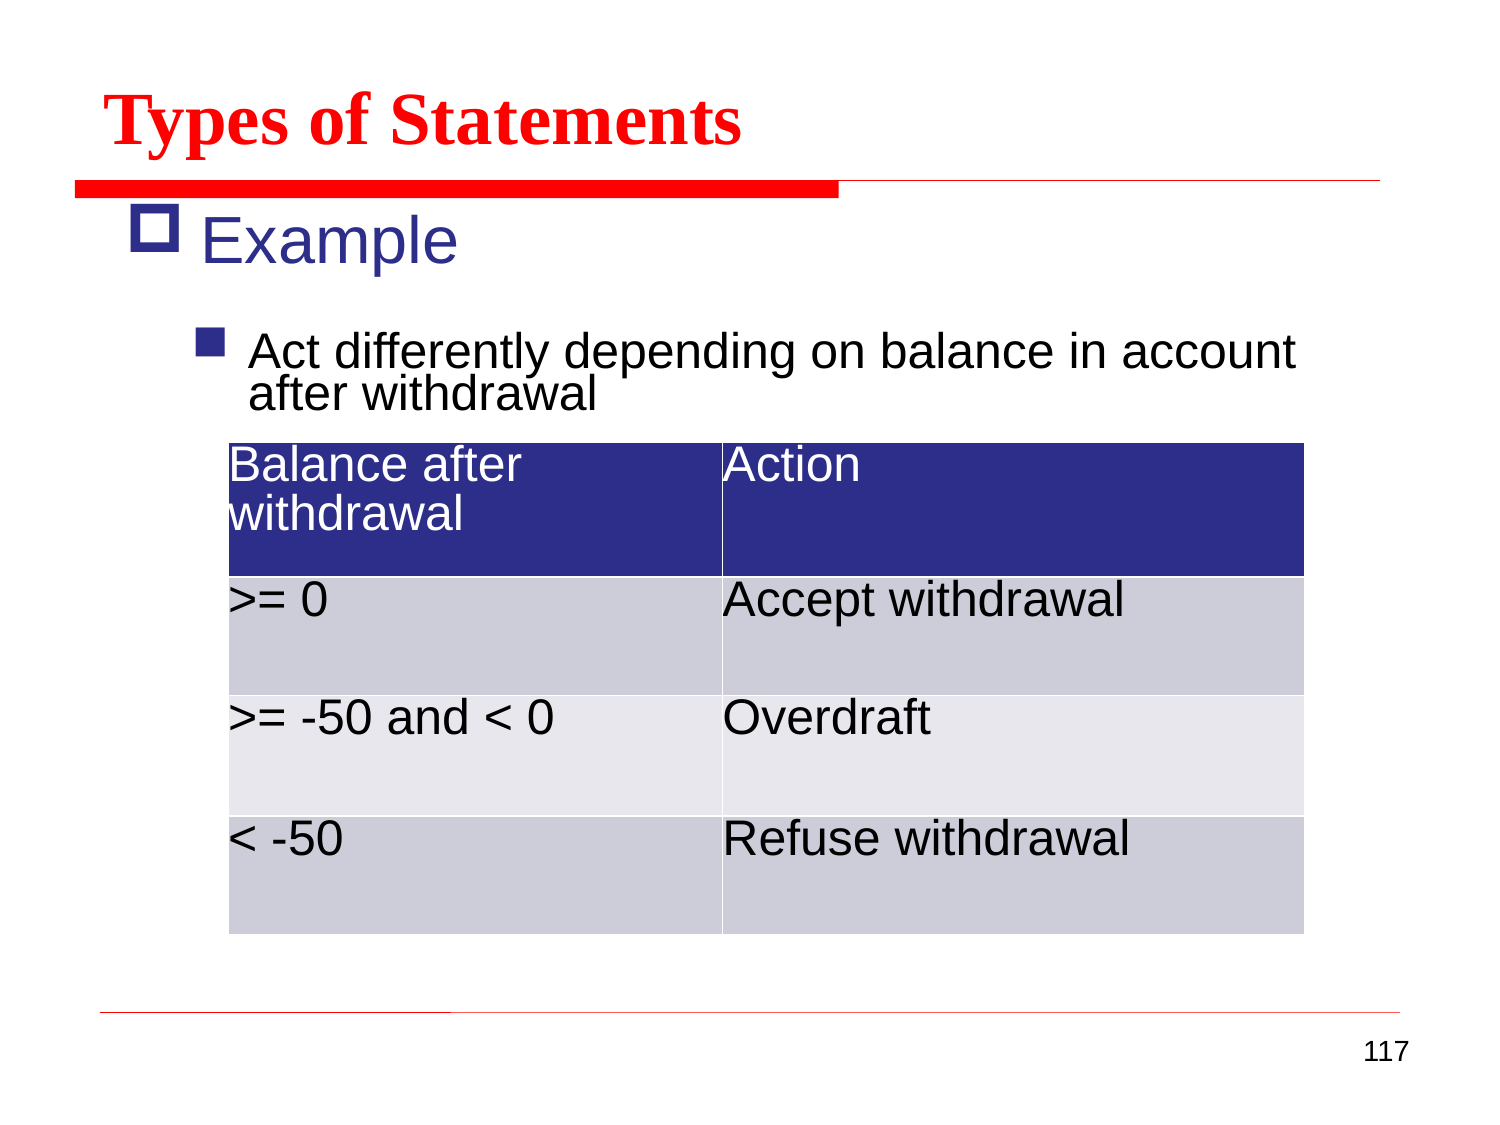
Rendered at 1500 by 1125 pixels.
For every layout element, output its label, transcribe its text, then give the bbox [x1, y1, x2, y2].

text_box Example [125, 226, 460, 277]
table_header Action [723, 443, 1304, 576]
table_cell >= -50 and < 0 [229, 696, 722, 815]
text_box Types of Statements [103, 89, 744, 161]
table_cell Overdraft [723, 696, 1304, 815]
slide_number 117 [1074, 1024, 1426, 1103]
text_box Act differently depending on balance in account after withdrawal [191, 335, 1302, 421]
table_cell < -50 [229, 817, 722, 934]
table_cell >= 0 [229, 578, 722, 695]
table_cell Accept withdrawal [723, 578, 1304, 695]
table_cell Refuse withdrawal [723, 817, 1304, 934]
table_header Balance after withdrawal [229, 443, 722, 576]
